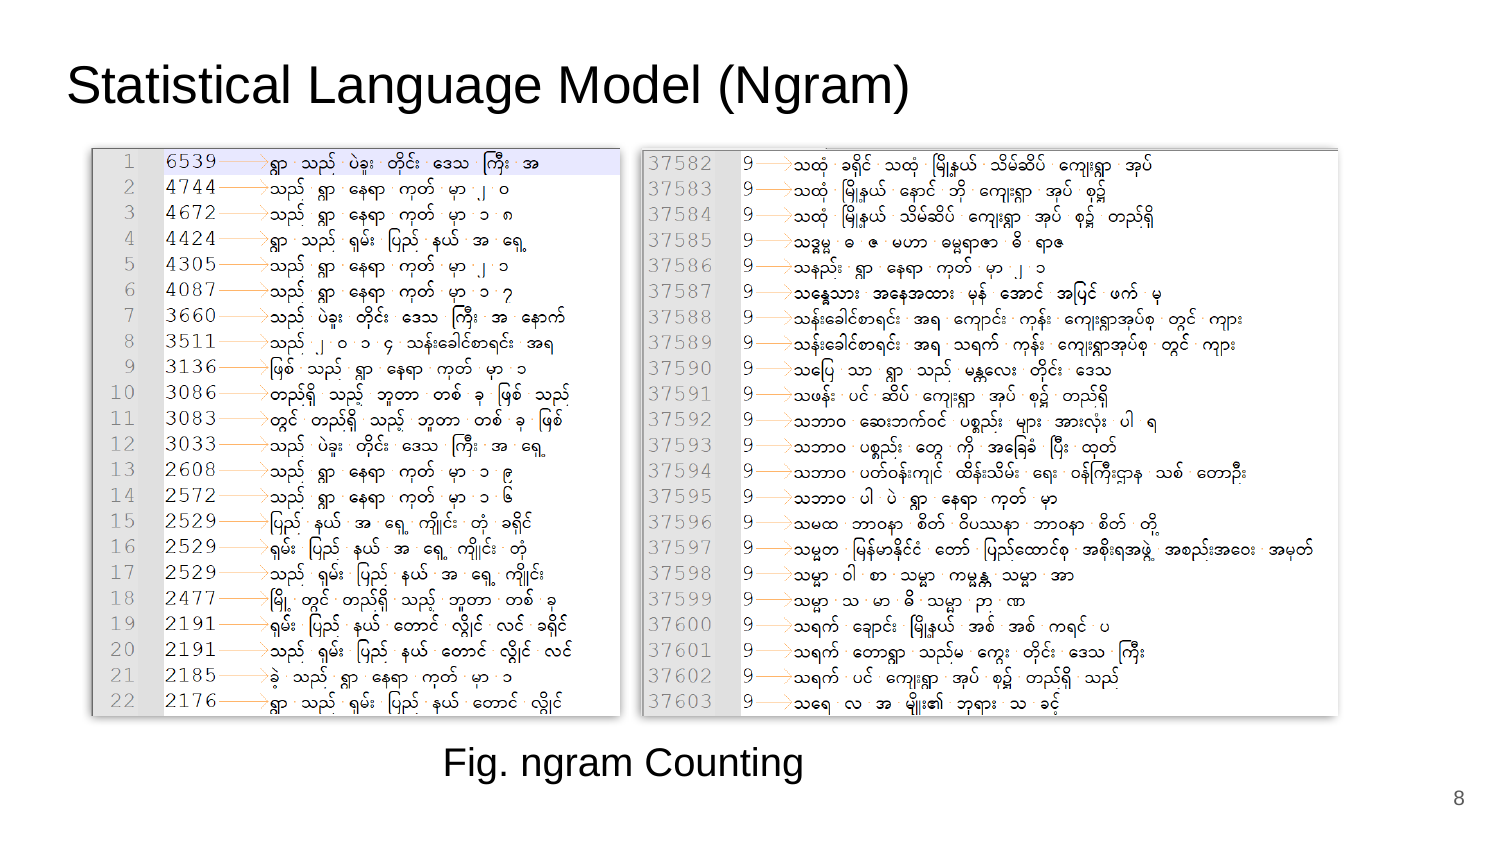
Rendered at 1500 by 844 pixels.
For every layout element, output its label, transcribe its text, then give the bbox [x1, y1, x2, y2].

slide_number ‹#› [1389, 764, 1480, 830]
title Fig. ngram Counting [427, 721, 906, 816]
picture [91, 148, 620, 716]
title Statistical Language Model (Ngram) [51, 35, 1449, 130]
picture [641, 148, 1338, 716]
